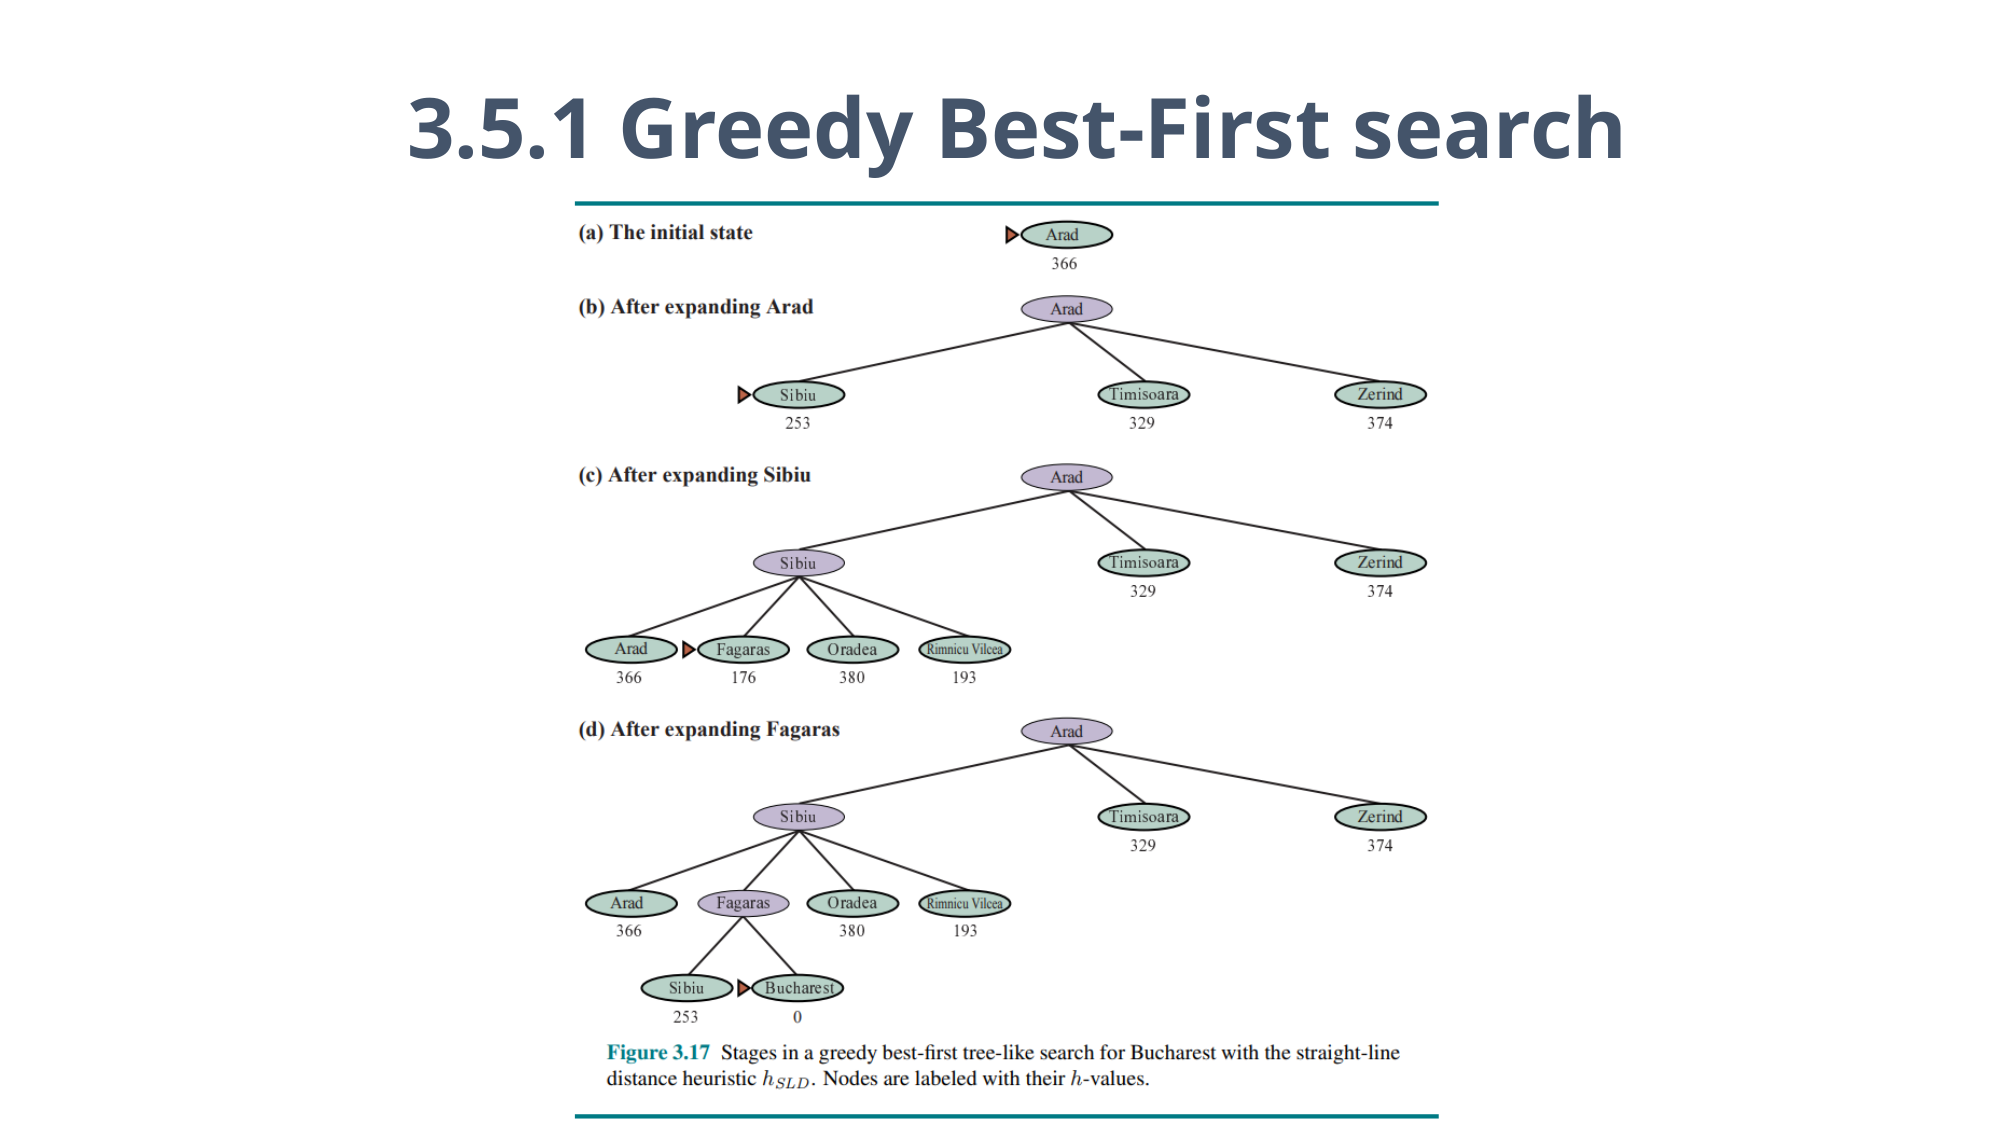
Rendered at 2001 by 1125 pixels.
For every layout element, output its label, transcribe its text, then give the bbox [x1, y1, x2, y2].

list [574, 190, 1449, 1125]
text_box 3.5.1 Greedy Best-First search [244, 30, 1792, 219]
